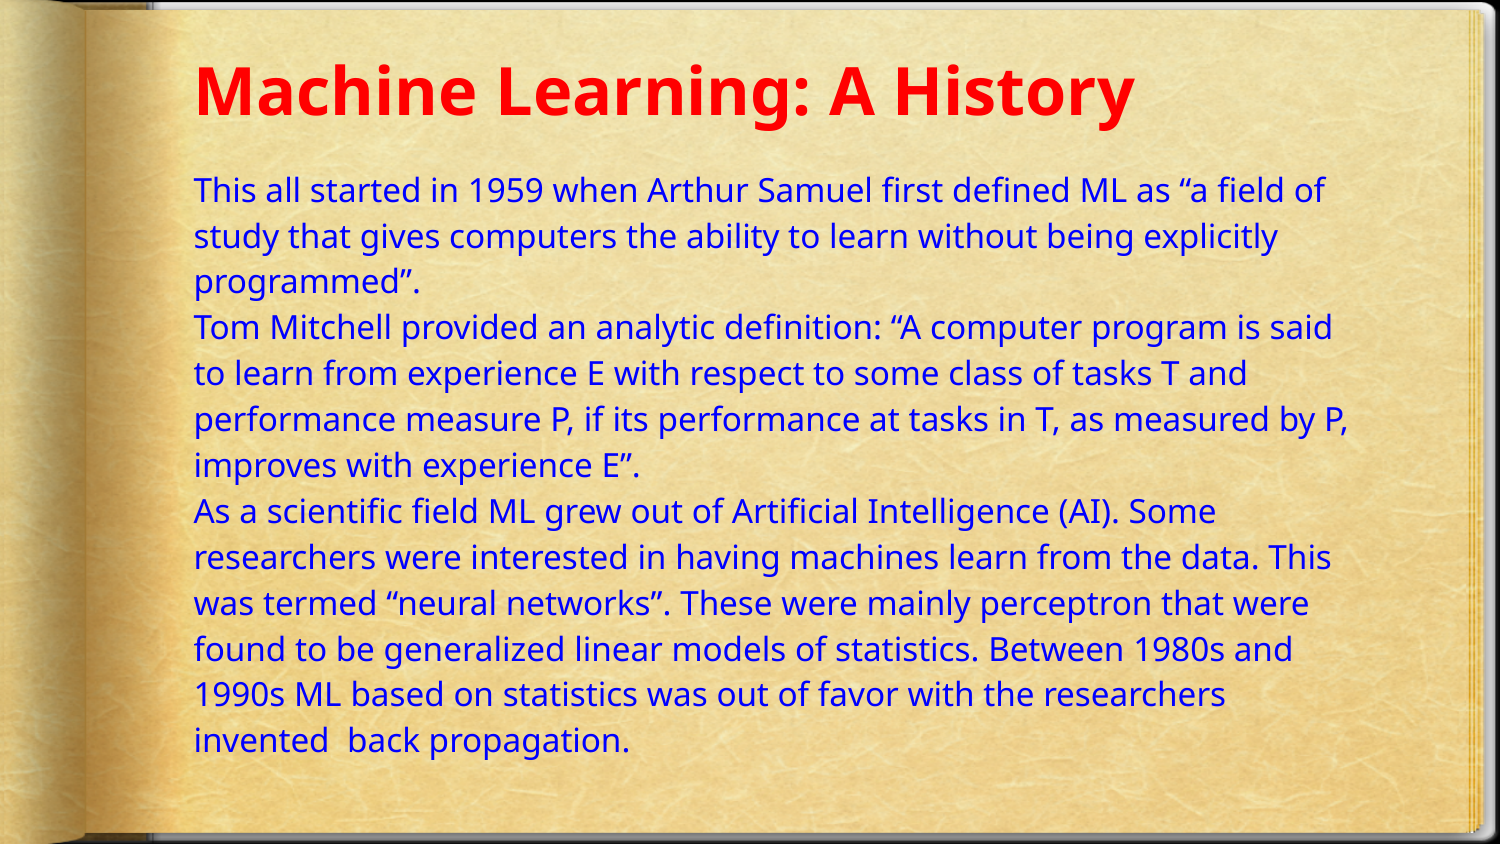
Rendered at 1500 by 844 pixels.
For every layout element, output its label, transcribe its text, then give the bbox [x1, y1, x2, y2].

title Machine Learning: A History [178, 33, 1372, 147]
list This all started in 1959 when Arthur Samuel first defined ML as “a field of study that gives computers the ability to learn without being explicitly programmed”. Tom Mitchell provided an analytic definition: “A computer program is said to learn from experience E with respect to some class of tasks T and performance measure P, if its performance at tasks in T, as measured by P, improves with experience E”. As a scientific field ML grew out of Artificial Intelligence (AI). Some researchers were interested in having machines learn from the data. This was termed “neural networks”. These were mainly perceptron that were found to be generalized linear models of statistics. Between 1980s and 1990s ML based on statistics was out of favor with the researchers invented back propagation. [178, 147, 1372, 754]
picture [0, 0, 1500, 844]
